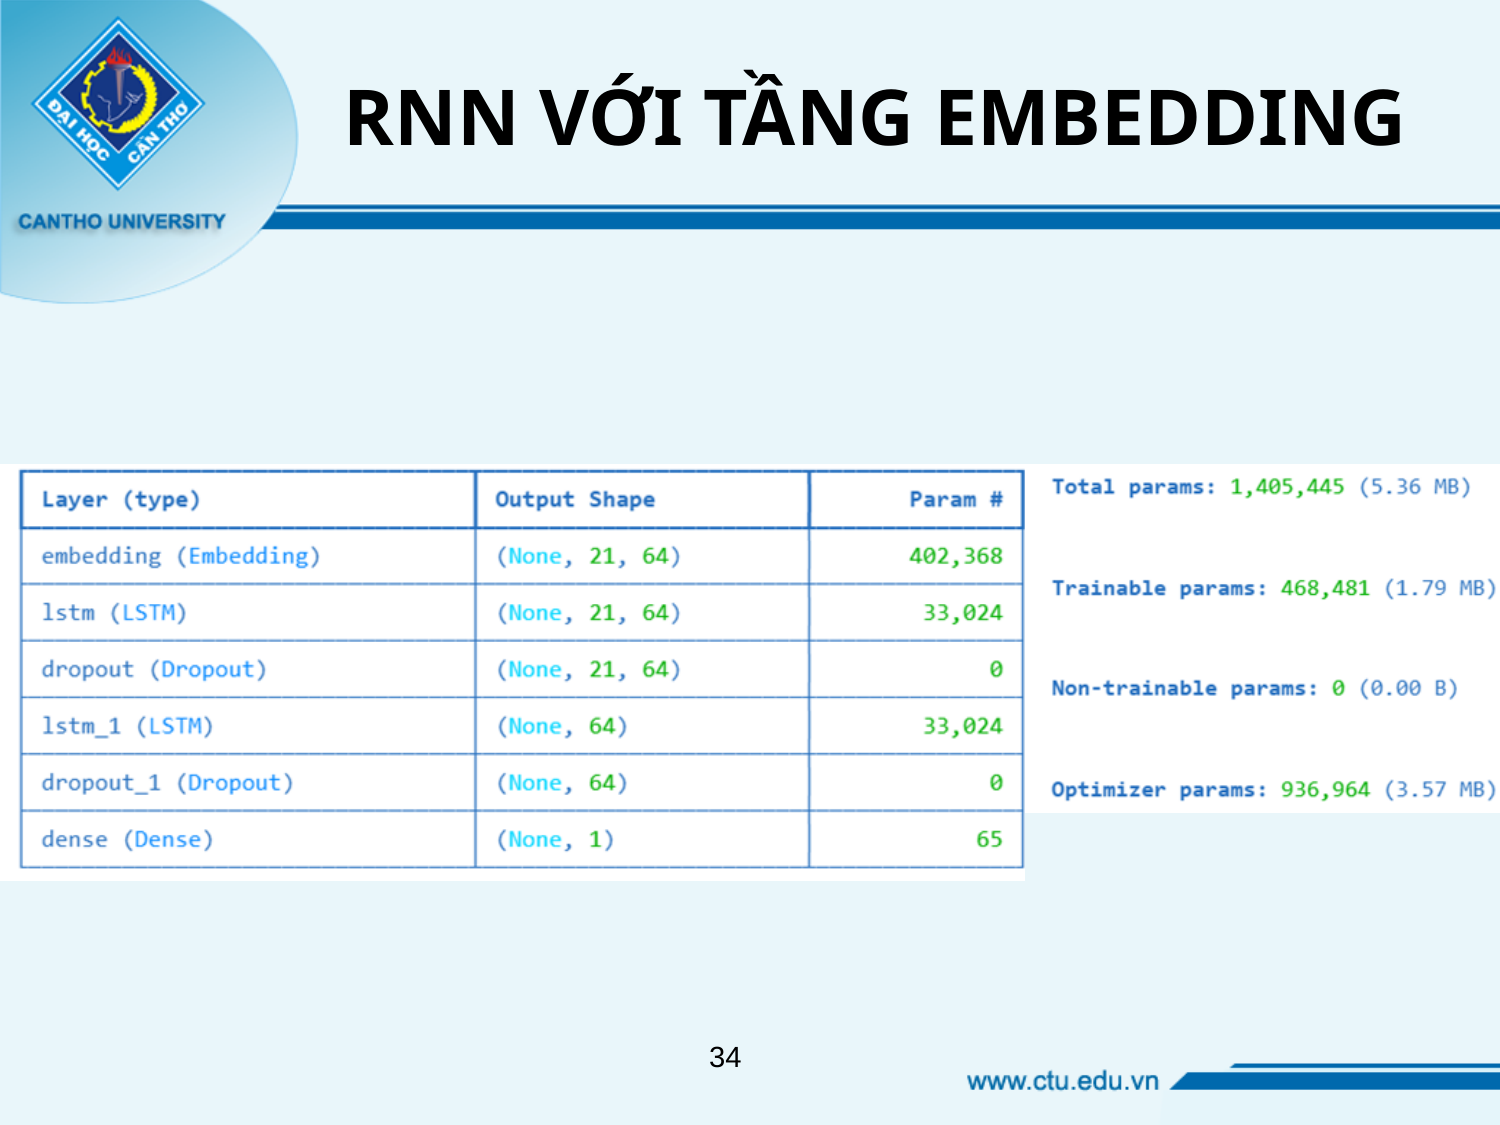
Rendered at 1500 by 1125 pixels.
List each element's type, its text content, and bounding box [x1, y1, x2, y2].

text_box RNN VỚI TẦNG EMBEDDING [253, 53, 1452, 177]
slide_number ‹#› [406, 1031, 757, 1122]
picture [0, 0, 1500, 1125]
